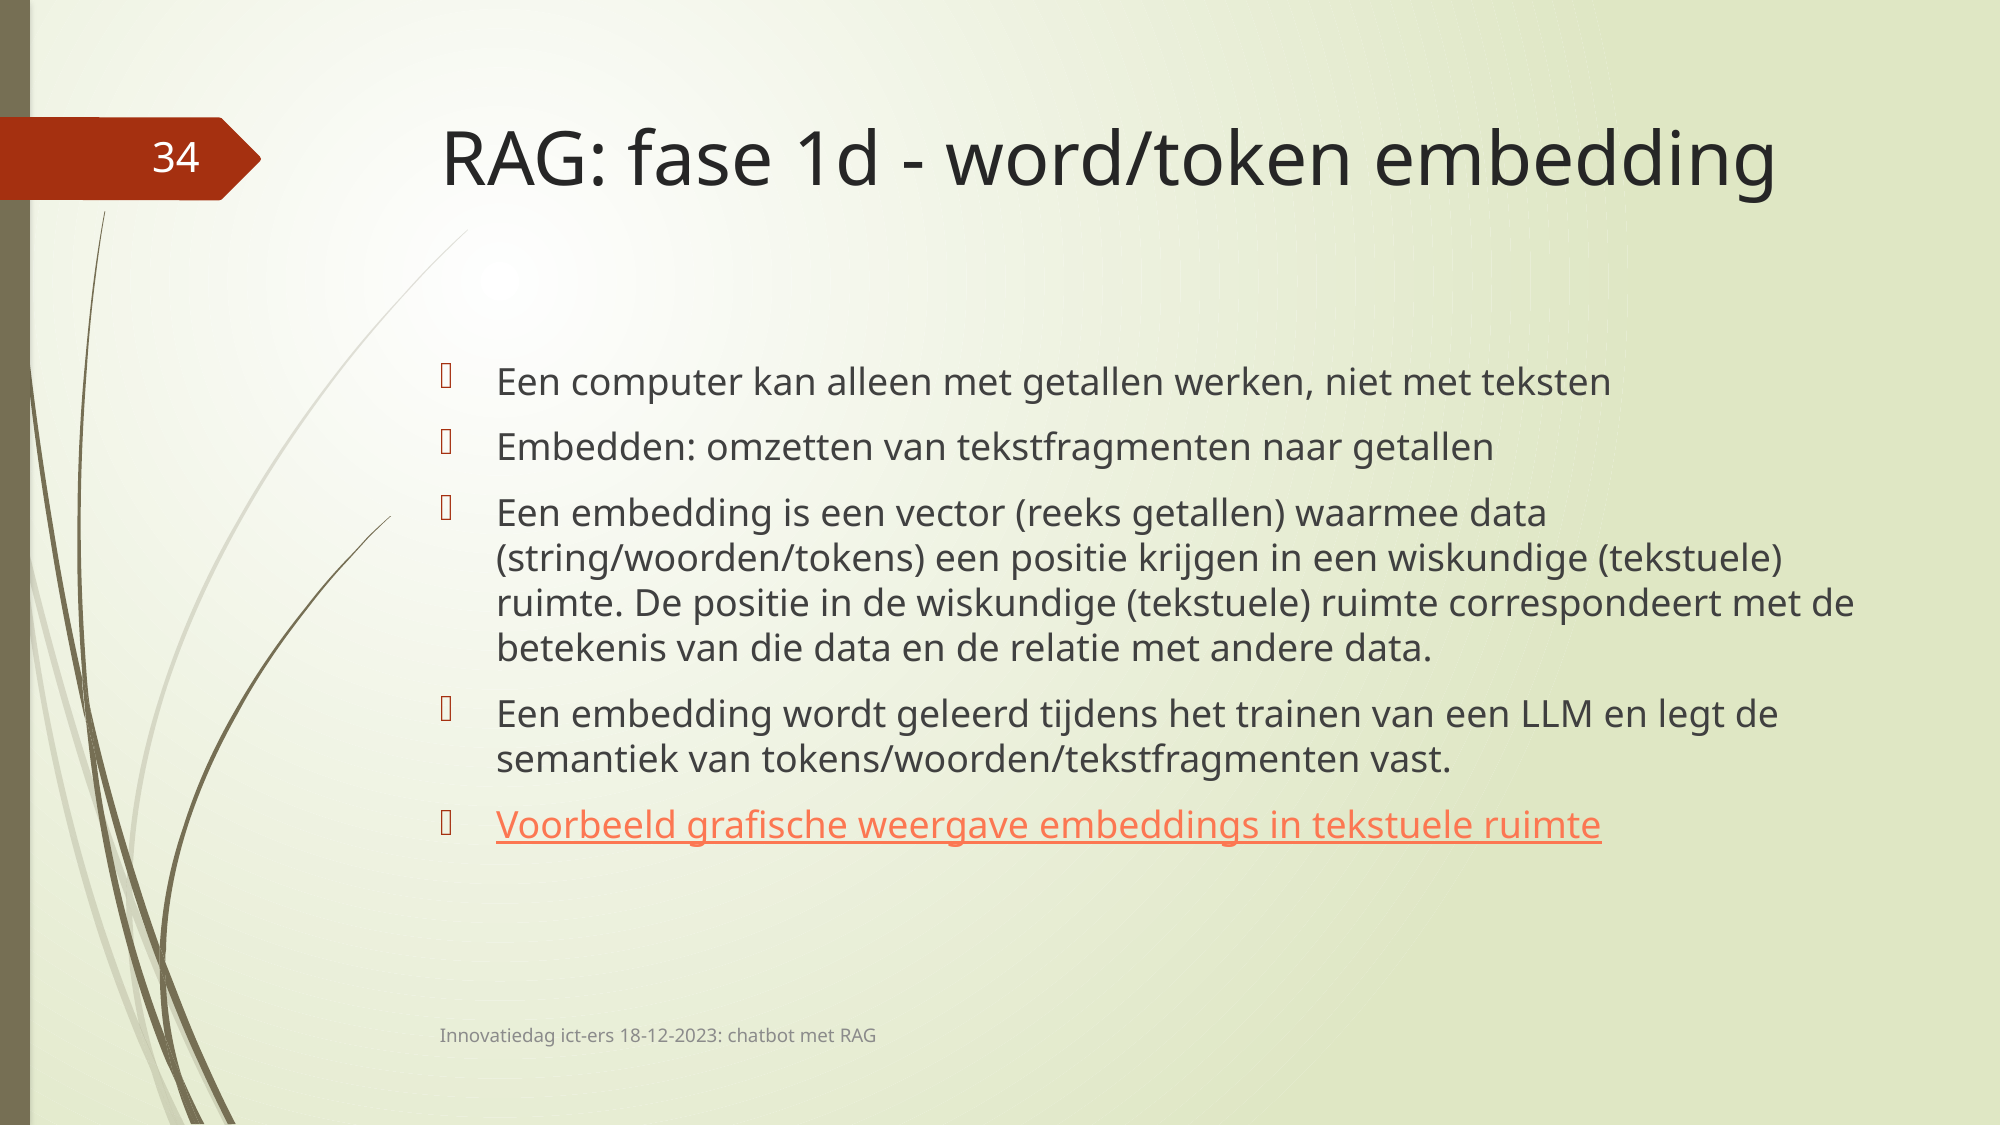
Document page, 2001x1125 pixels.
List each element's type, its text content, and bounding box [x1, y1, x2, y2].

title RAG: fase 1d - word/token embedding [425, 102, 1888, 313]
footer Innovatiedag ict-ers 18-12-2023: chatbot met RAG [424, 1006, 1675, 1067]
slide_number 34 [87, 129, 216, 190]
list Een computer kan alleen met getallen werken, niet met teksten Embedden: omzetten van tekstfragmenten naar getallen Een embedding is een vector (reeks getallen) waarmee data (string/woorden/tokens) een positie krijgen in een wiskundige (tekstuele) ruimte. De positie in de wiskundige (tekstuele) ruimte correspondeert met de betekenis van die data en de relatie met andere data. Een embedding wordt geleerd tijdens het trainen van een LLM en legt de semantiek van tokens/woorden/tekstfragmenten vast. Voorbeeld grafische weergave embeddings in tekstuele ruimte [424, 350, 1888, 970]
